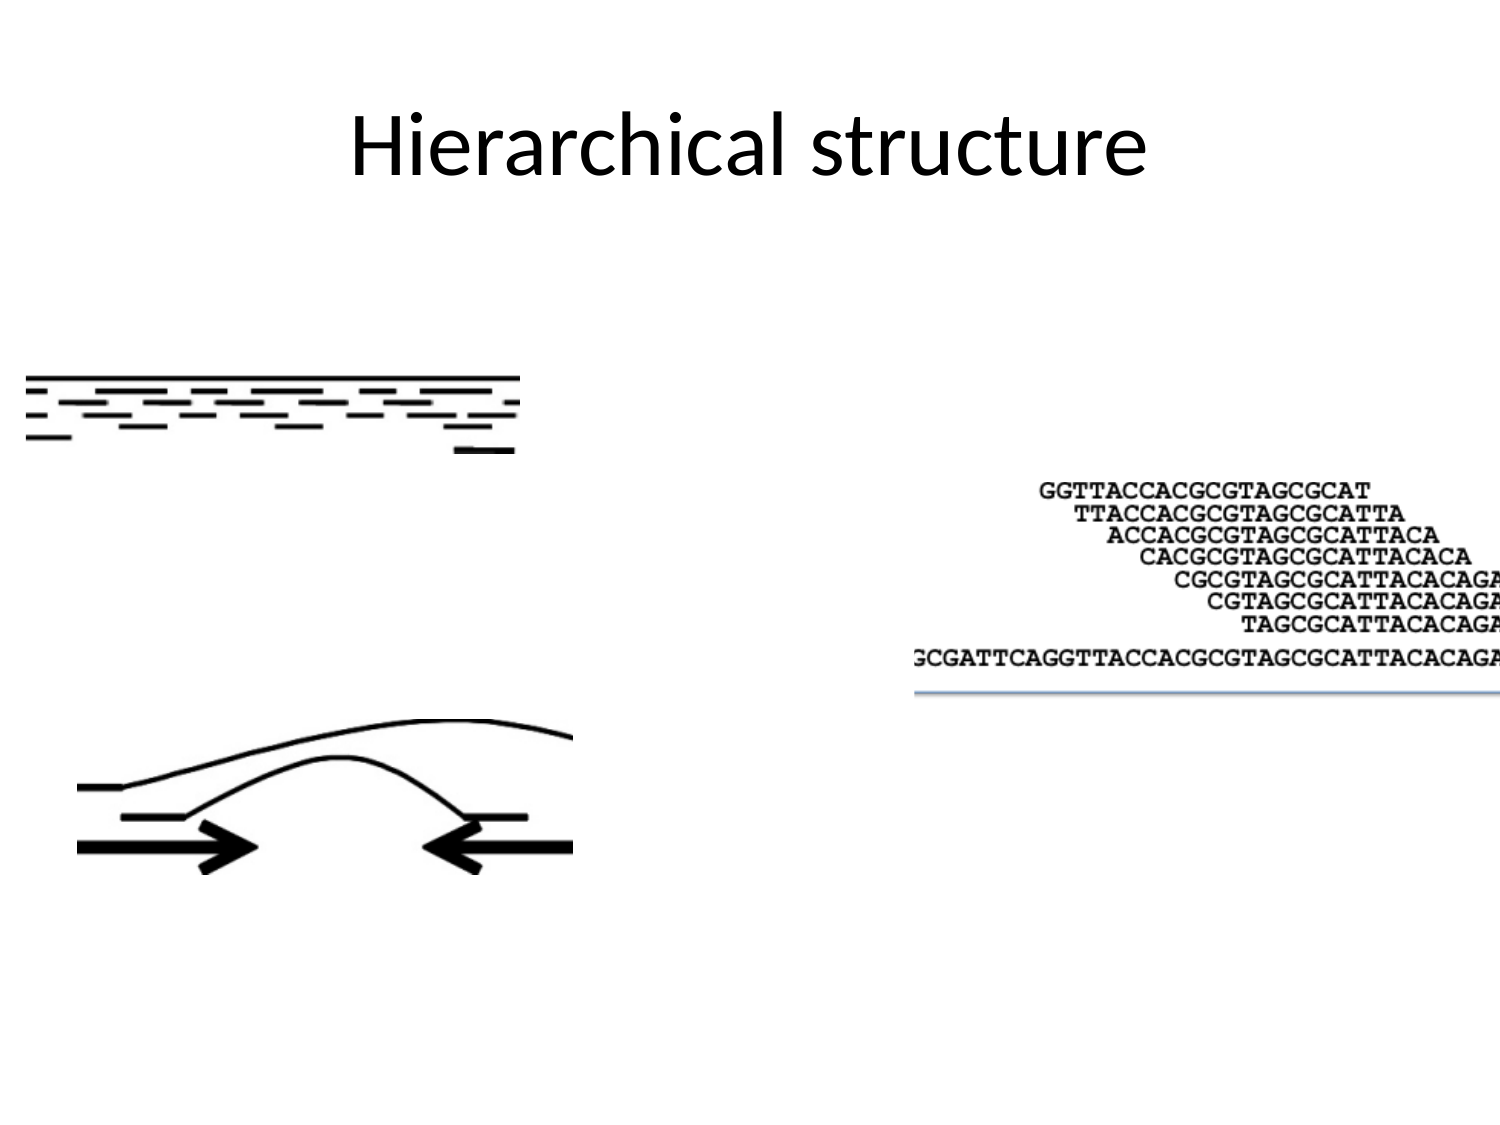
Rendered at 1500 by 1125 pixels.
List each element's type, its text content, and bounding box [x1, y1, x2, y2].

title Hierarchical structure [75, 45, 1425, 233]
picture [25, 295, 521, 454]
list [324, 325, 1171, 772]
picture [1171, 482, 1500, 704]
picture [76, 719, 574, 876]
